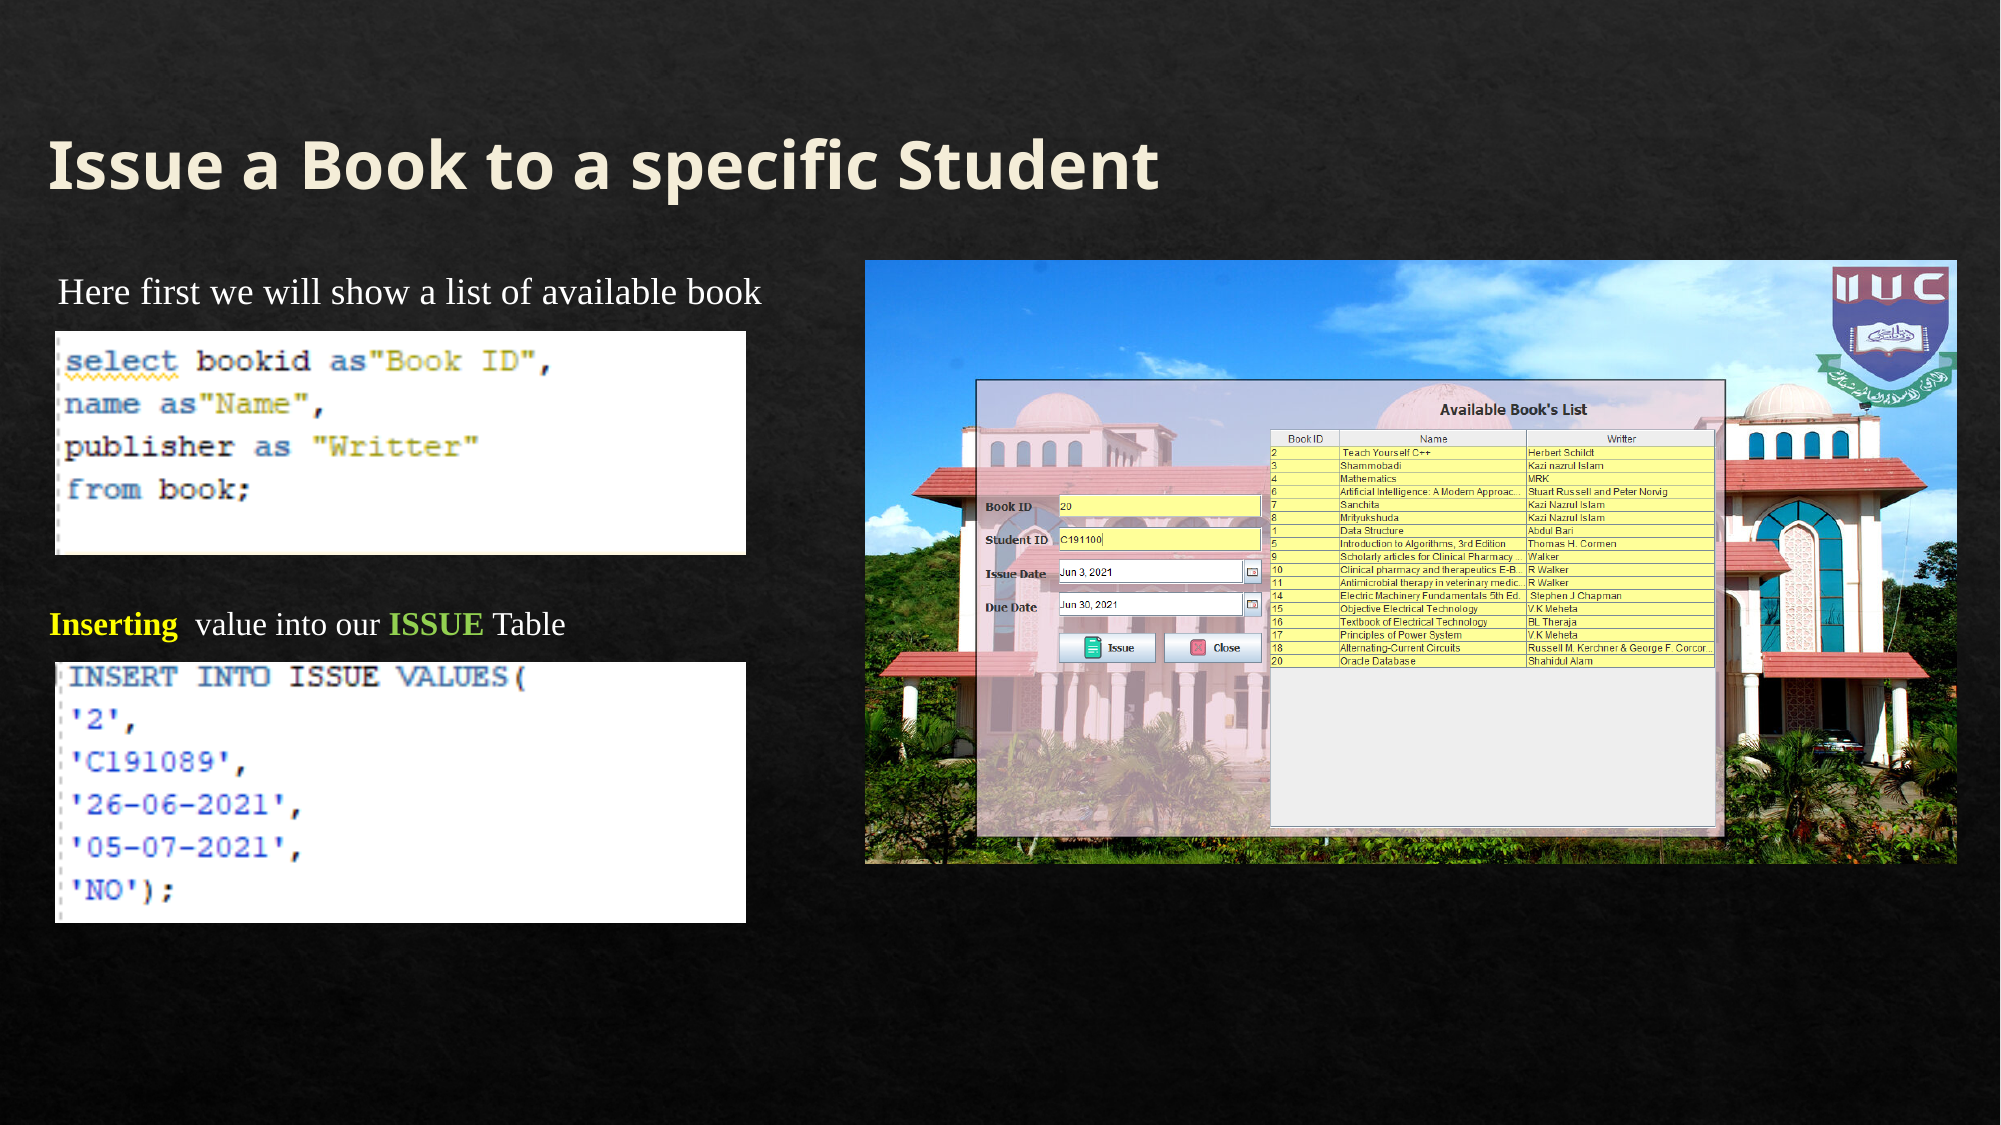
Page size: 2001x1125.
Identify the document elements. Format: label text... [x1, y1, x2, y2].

text_box Issue a Book to a specific Student [34, 115, 1380, 211]
picture [55, 331, 746, 555]
picture [55, 662, 746, 924]
picture [865, 260, 1958, 865]
text_box Inserting value into our ISSUE Table [34, 554, 724, 650]
text_box Here first we will show a list of available book [42, 214, 1043, 320]
